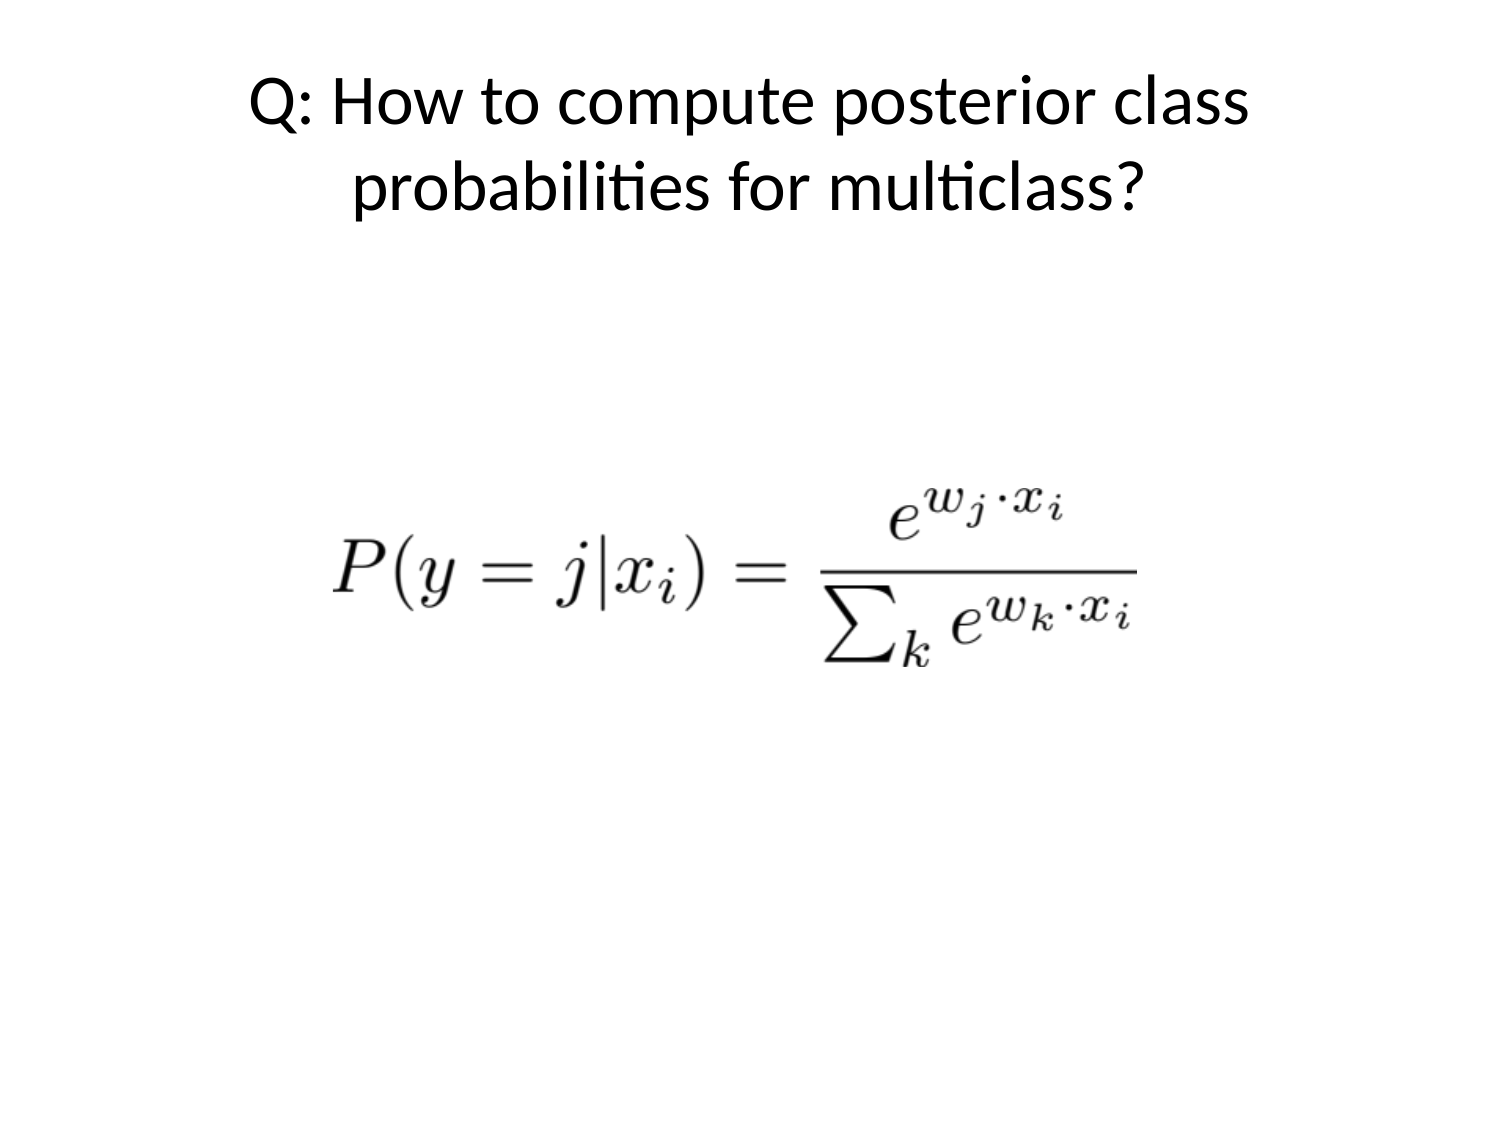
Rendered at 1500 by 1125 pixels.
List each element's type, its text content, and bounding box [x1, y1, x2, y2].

picture [332, 488, 1138, 667]
title Q: How to compute posterior class probabilities for multiclass? [75, 45, 1425, 233]
